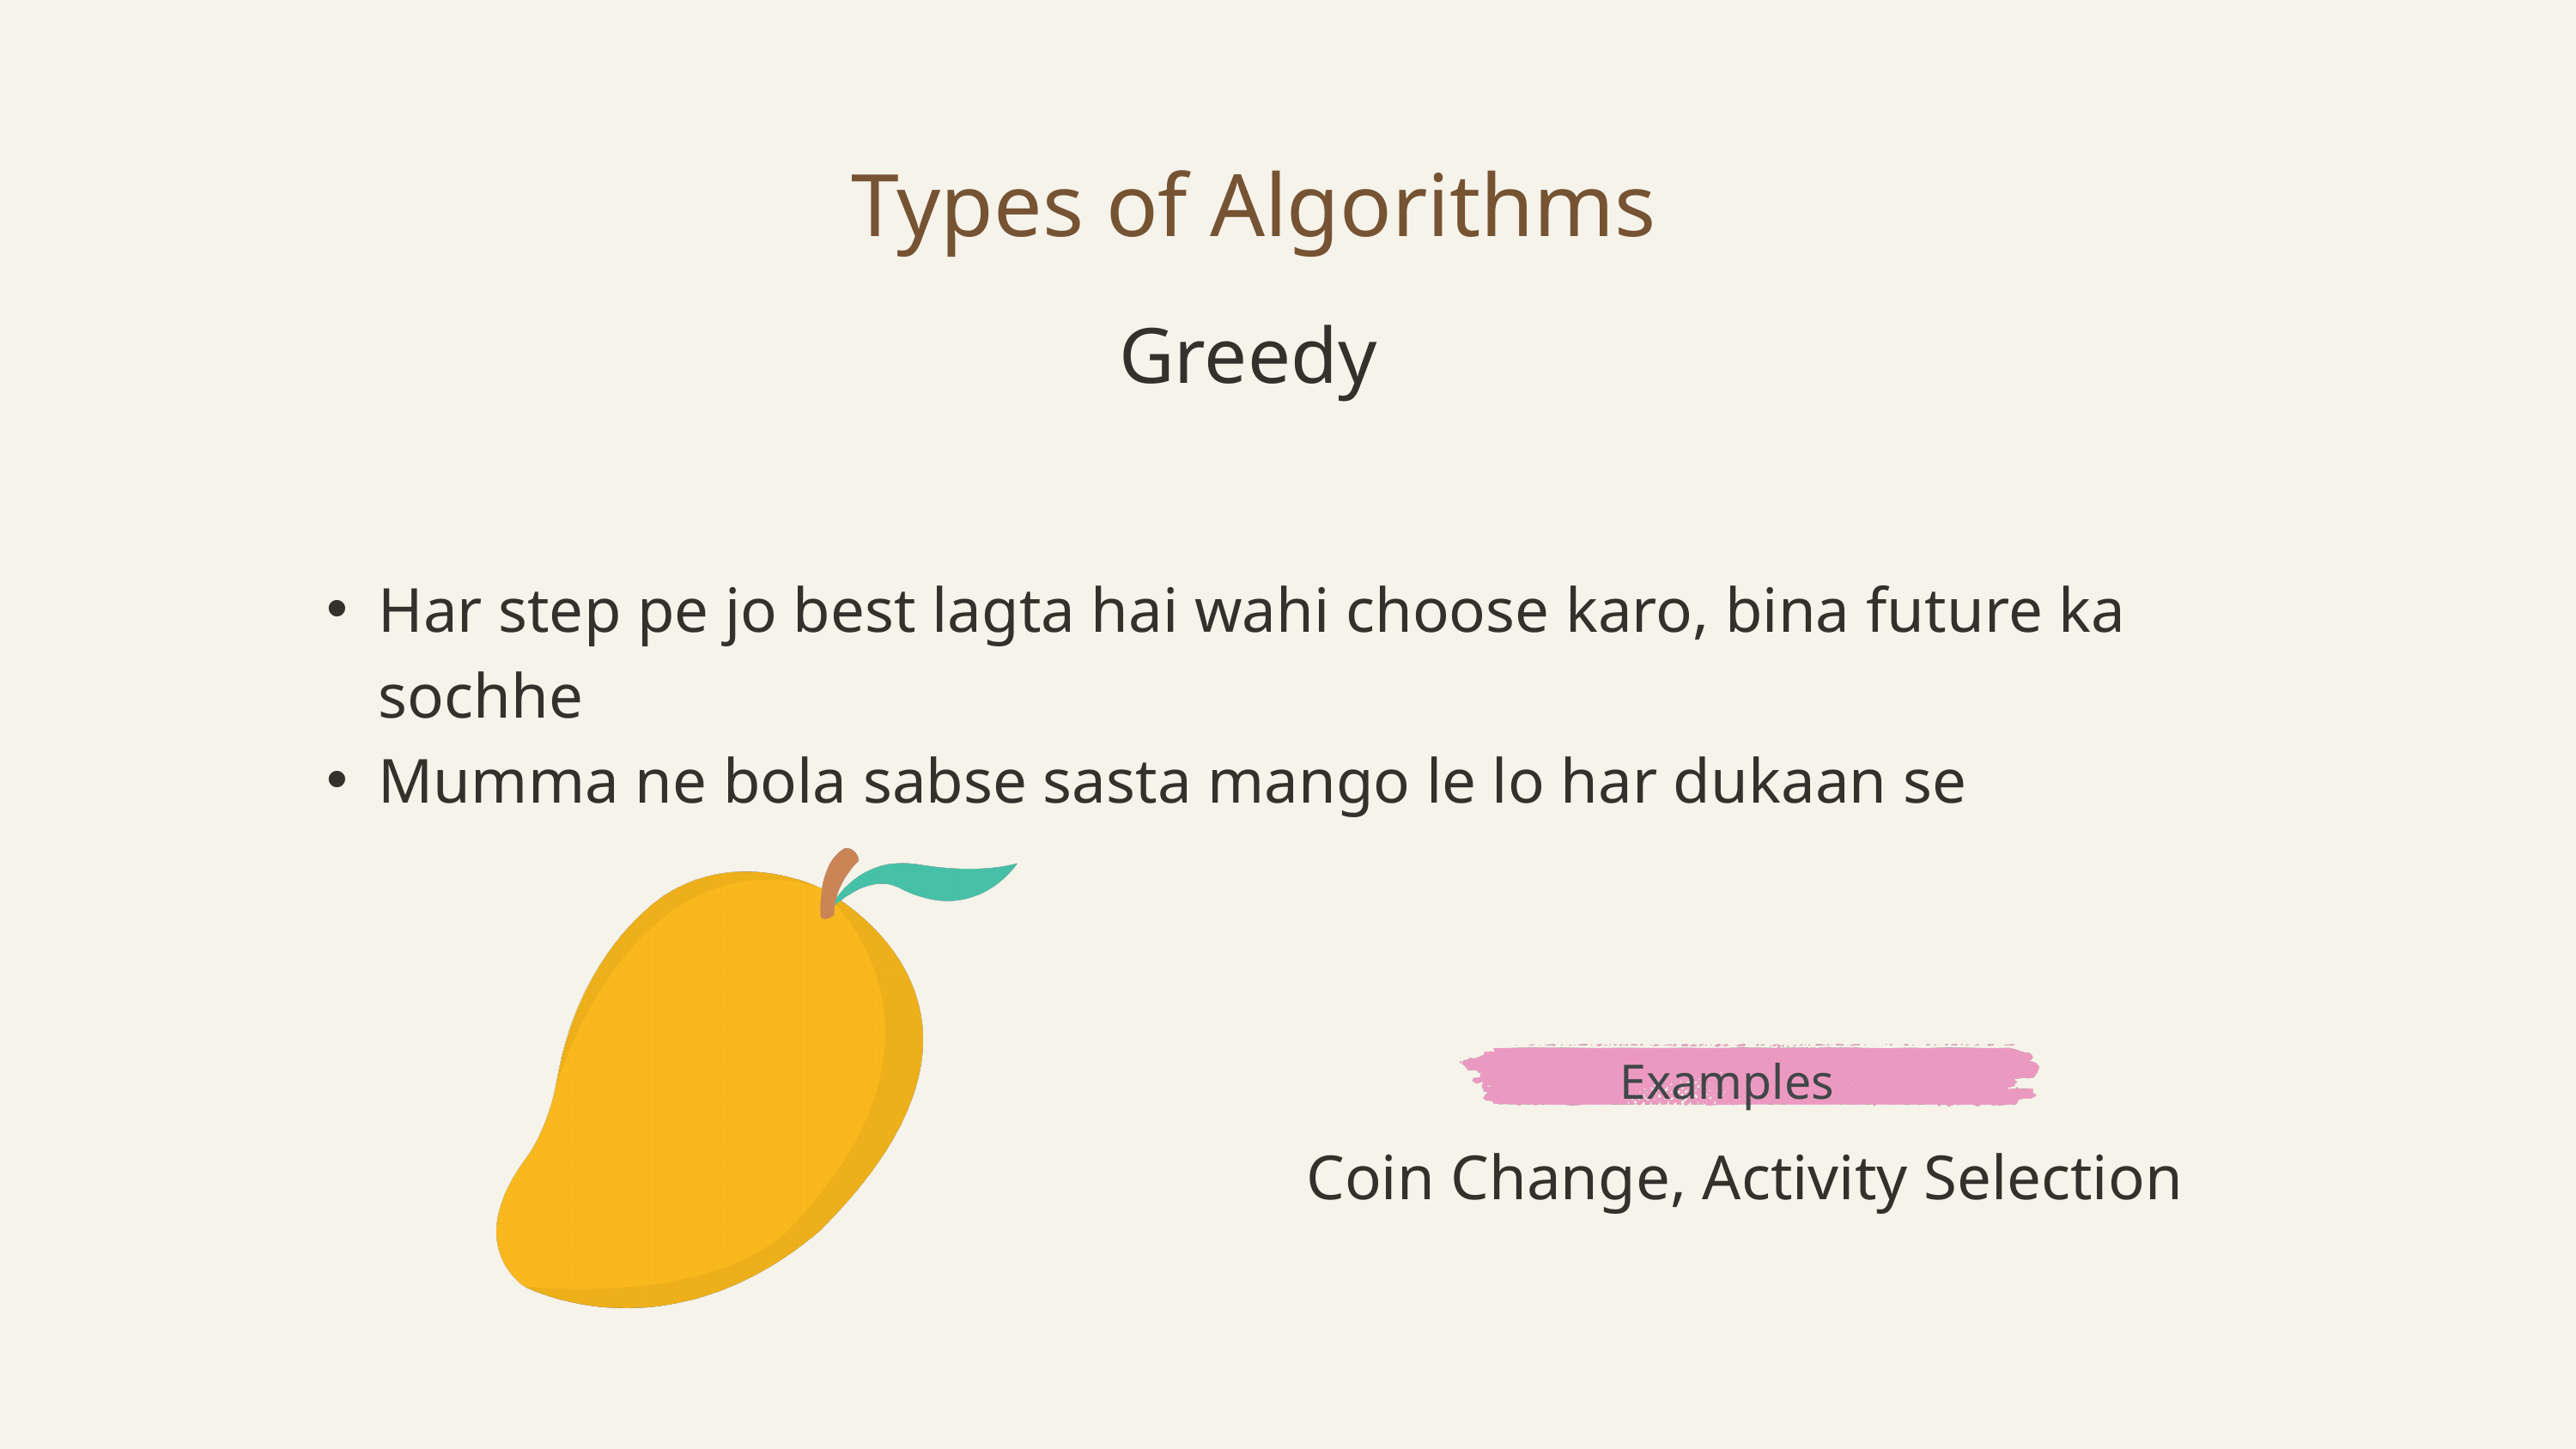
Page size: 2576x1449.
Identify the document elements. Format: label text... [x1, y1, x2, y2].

text_box Coin Change, Activity Selection [1306, 1126, 2317, 1212]
text_box [496, 848, 1018, 1308]
text_box Greedy [1119, 292, 1460, 399]
text_box Examples [1595, 1041, 1859, 1109]
text_box Types of Algorithms [640, 132, 1890, 253]
text_box [1459, 1043, 1595, 1107]
text_box Har step pe jo best lagta hai wahi choose karo, bina future ka sochhe Mumma ne bola sabse sasta mango le lo har dukaan se [275, 559, 2255, 815]
text_box [1859, 1043, 2039, 1107]
